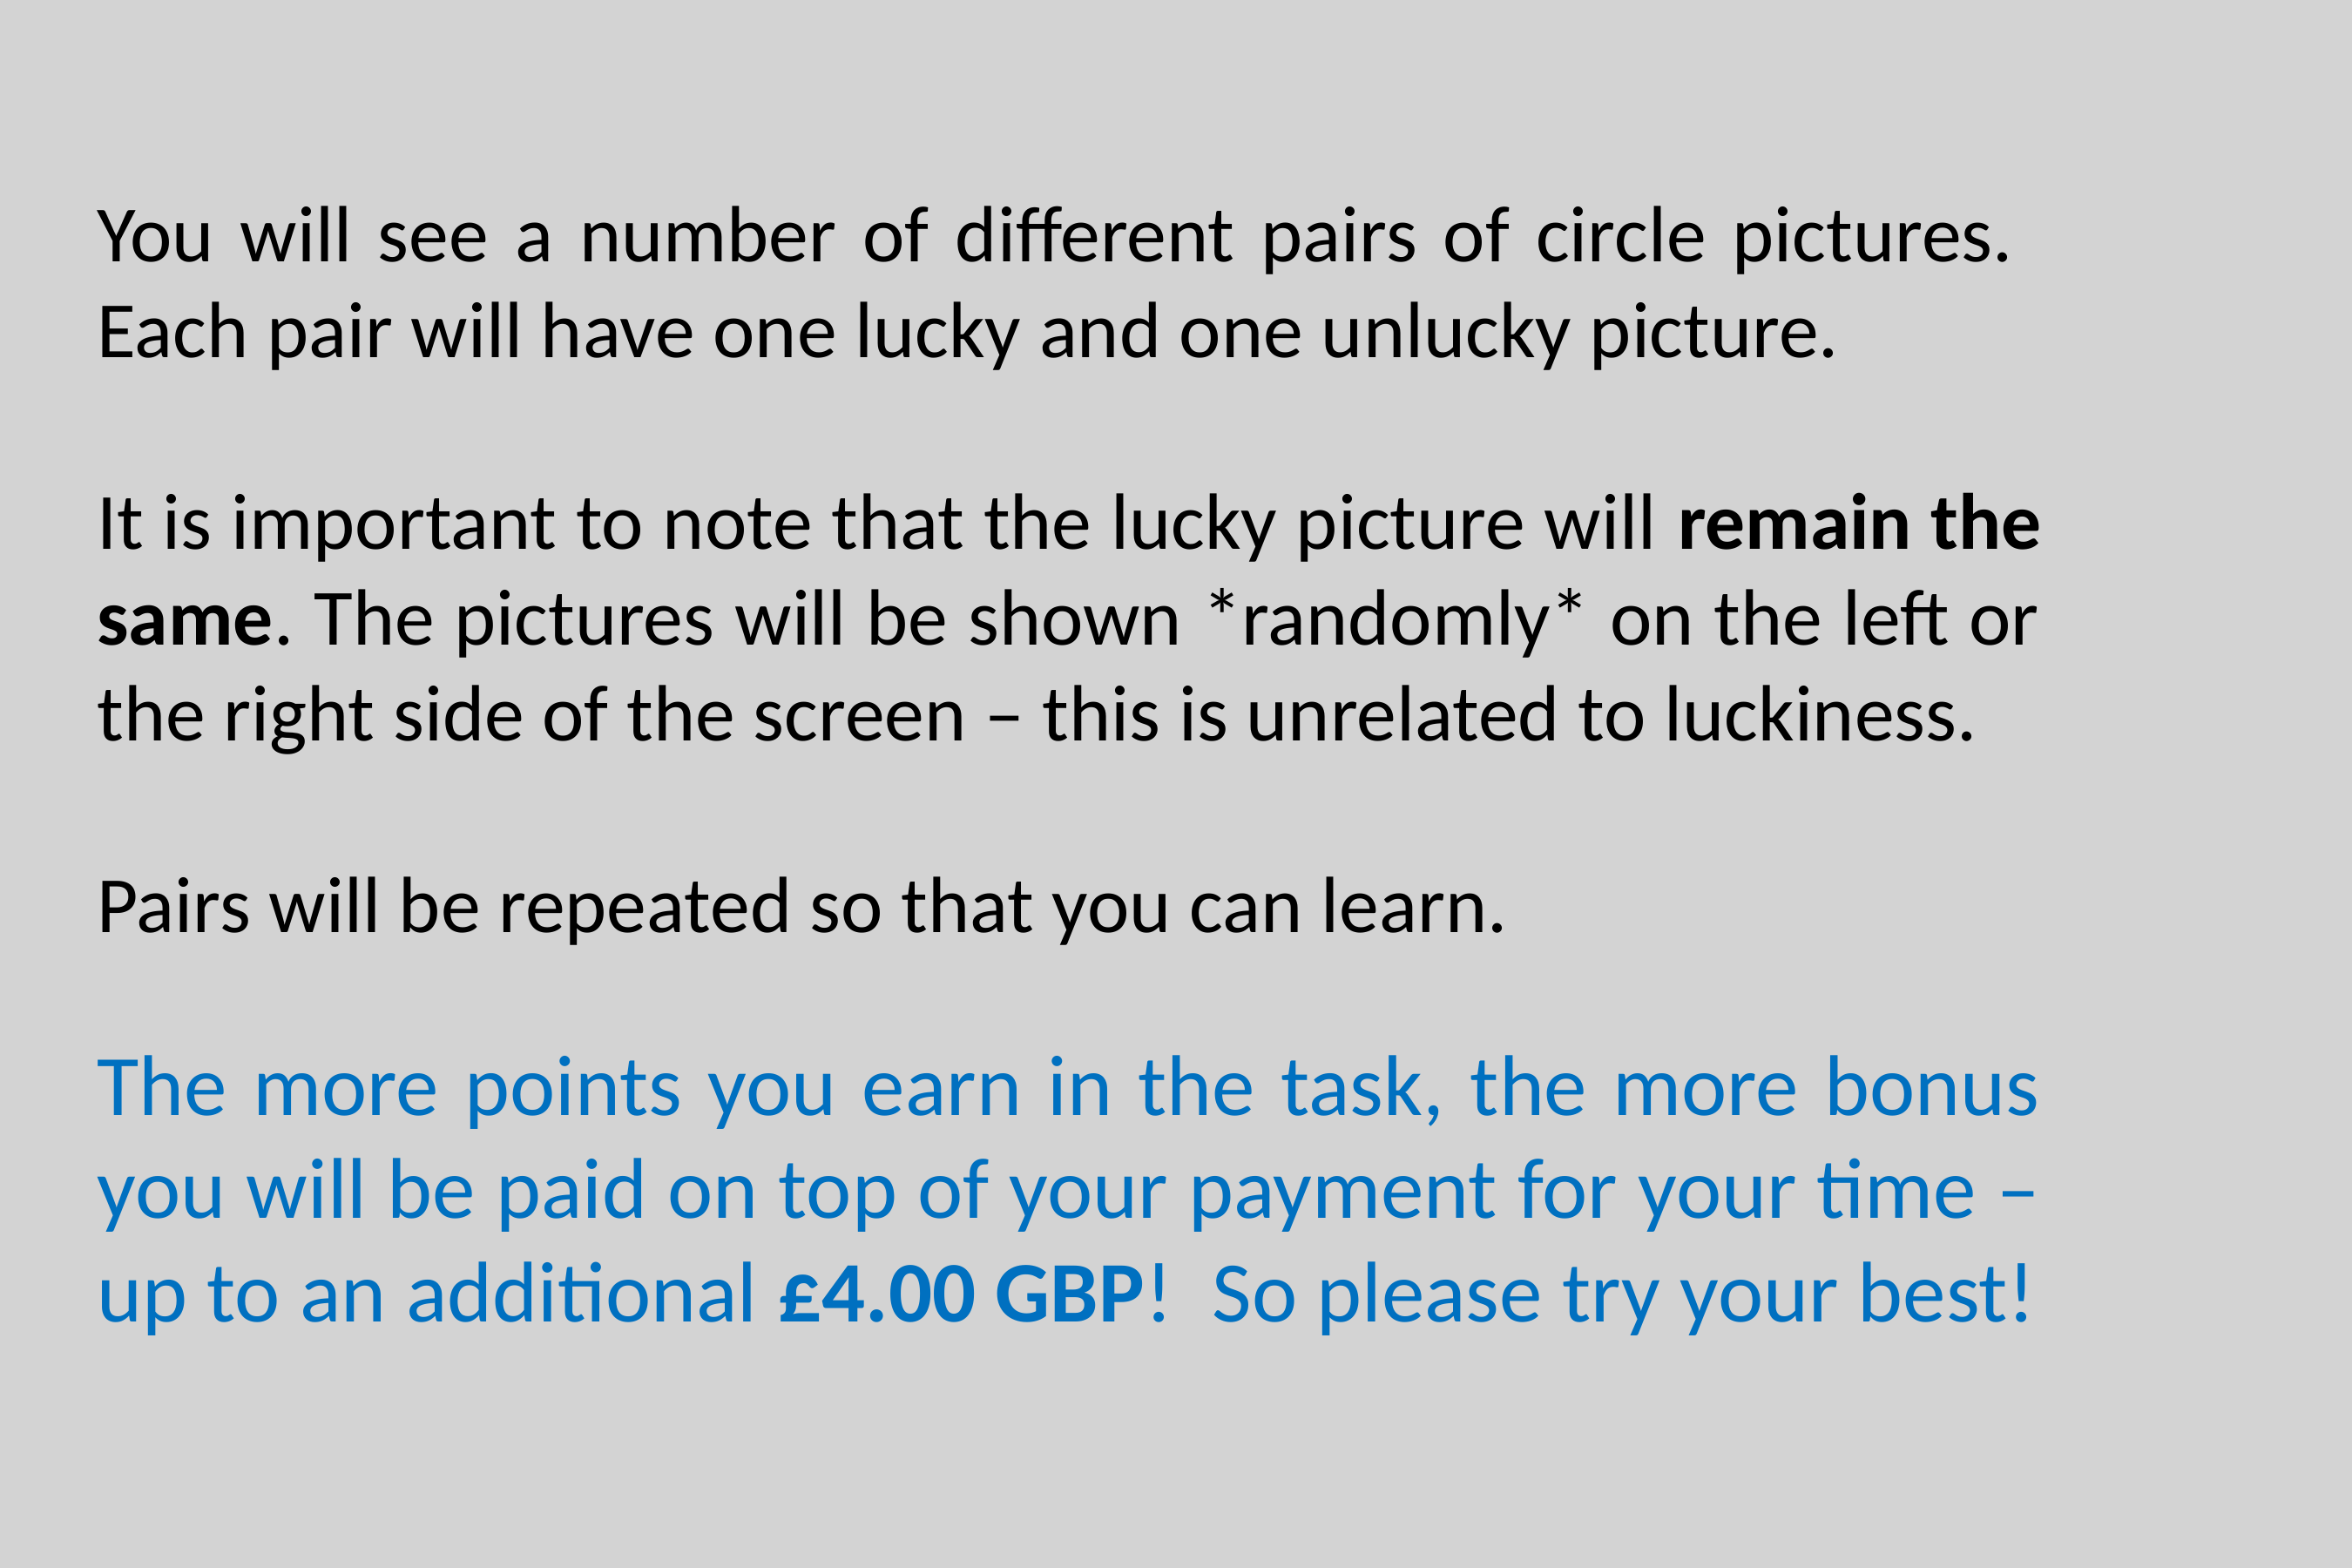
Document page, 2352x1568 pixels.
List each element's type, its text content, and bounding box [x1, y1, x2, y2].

text_box You will see a number of different pairs of circle pictures. Each pair will have one lucky and one unlucky picture. It is important to note that the lucky picture will remain the same. The pictures will be shown *randomly* on the left or the right side of the screen – this is unrelated to luckiness. Pairs will be repeated so that you can learn. The more points you earn in the task, the more bonus you will be paid on top of your payment for your time – up to an additional £4.00 GBP! So please try your best! [84, 79, 2056, 1450]
